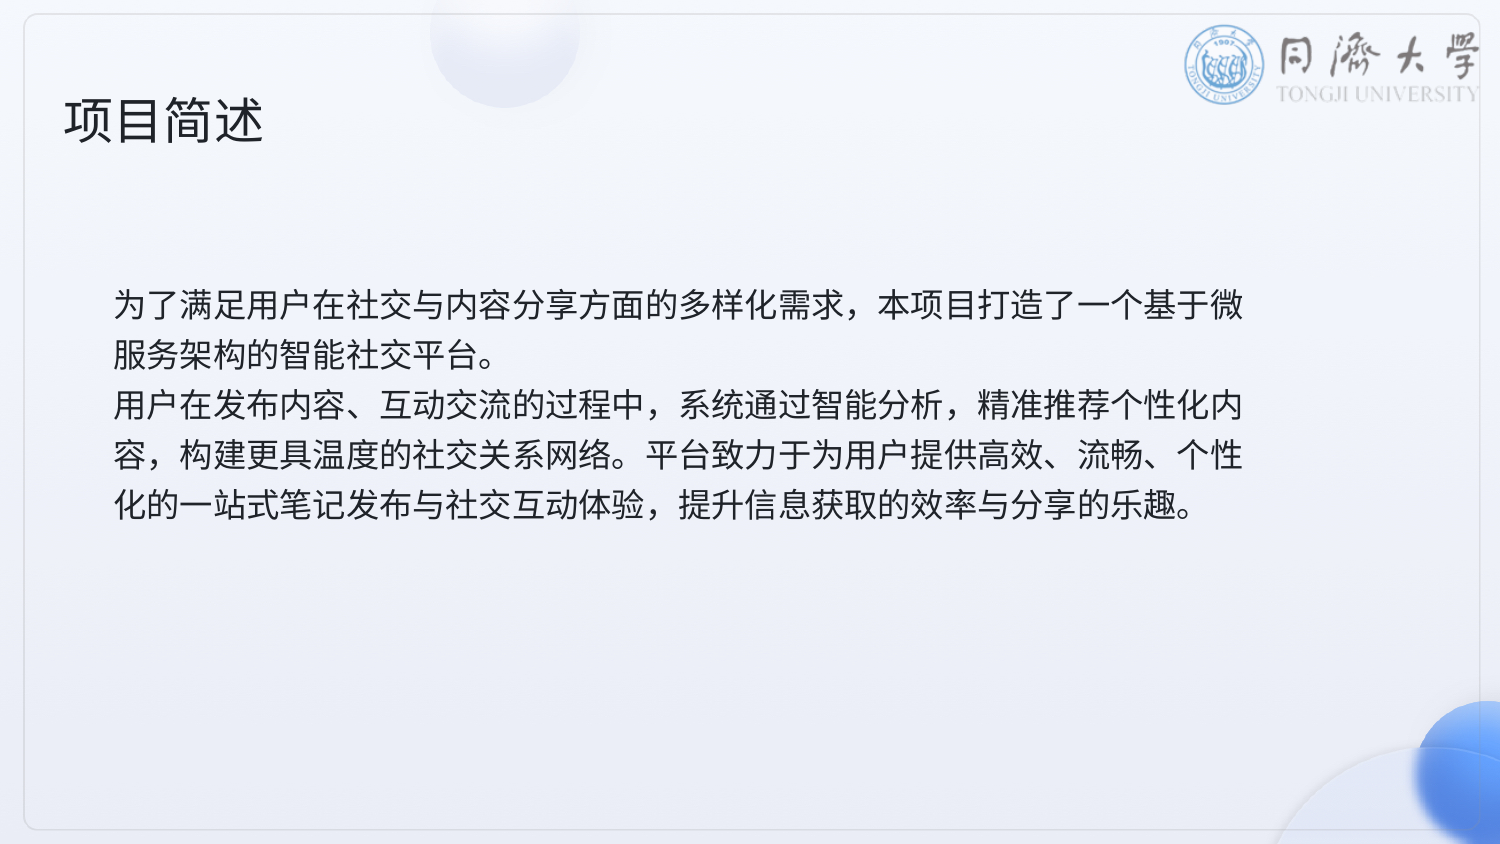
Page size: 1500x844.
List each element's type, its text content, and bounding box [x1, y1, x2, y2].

text_box 为了满足用户在社交与内容分享方面的多样化需求，本项目打造了一个基于微服务架构的智能社交平台。 用户在发布内容、互动交流的过程中，系统通过智能分析，精准推荐个性化内容，构建更具温度的社交关系网络。平台致力于为用户提供高效、流畅、个性化的一站式笔记发布与社交互动体验，提升信息获取的效率与分享的乐趣。 [113, 198, 1271, 599]
text_box 项目简述 [63, 74, 341, 150]
picture [0, 0, 1500, 844]
